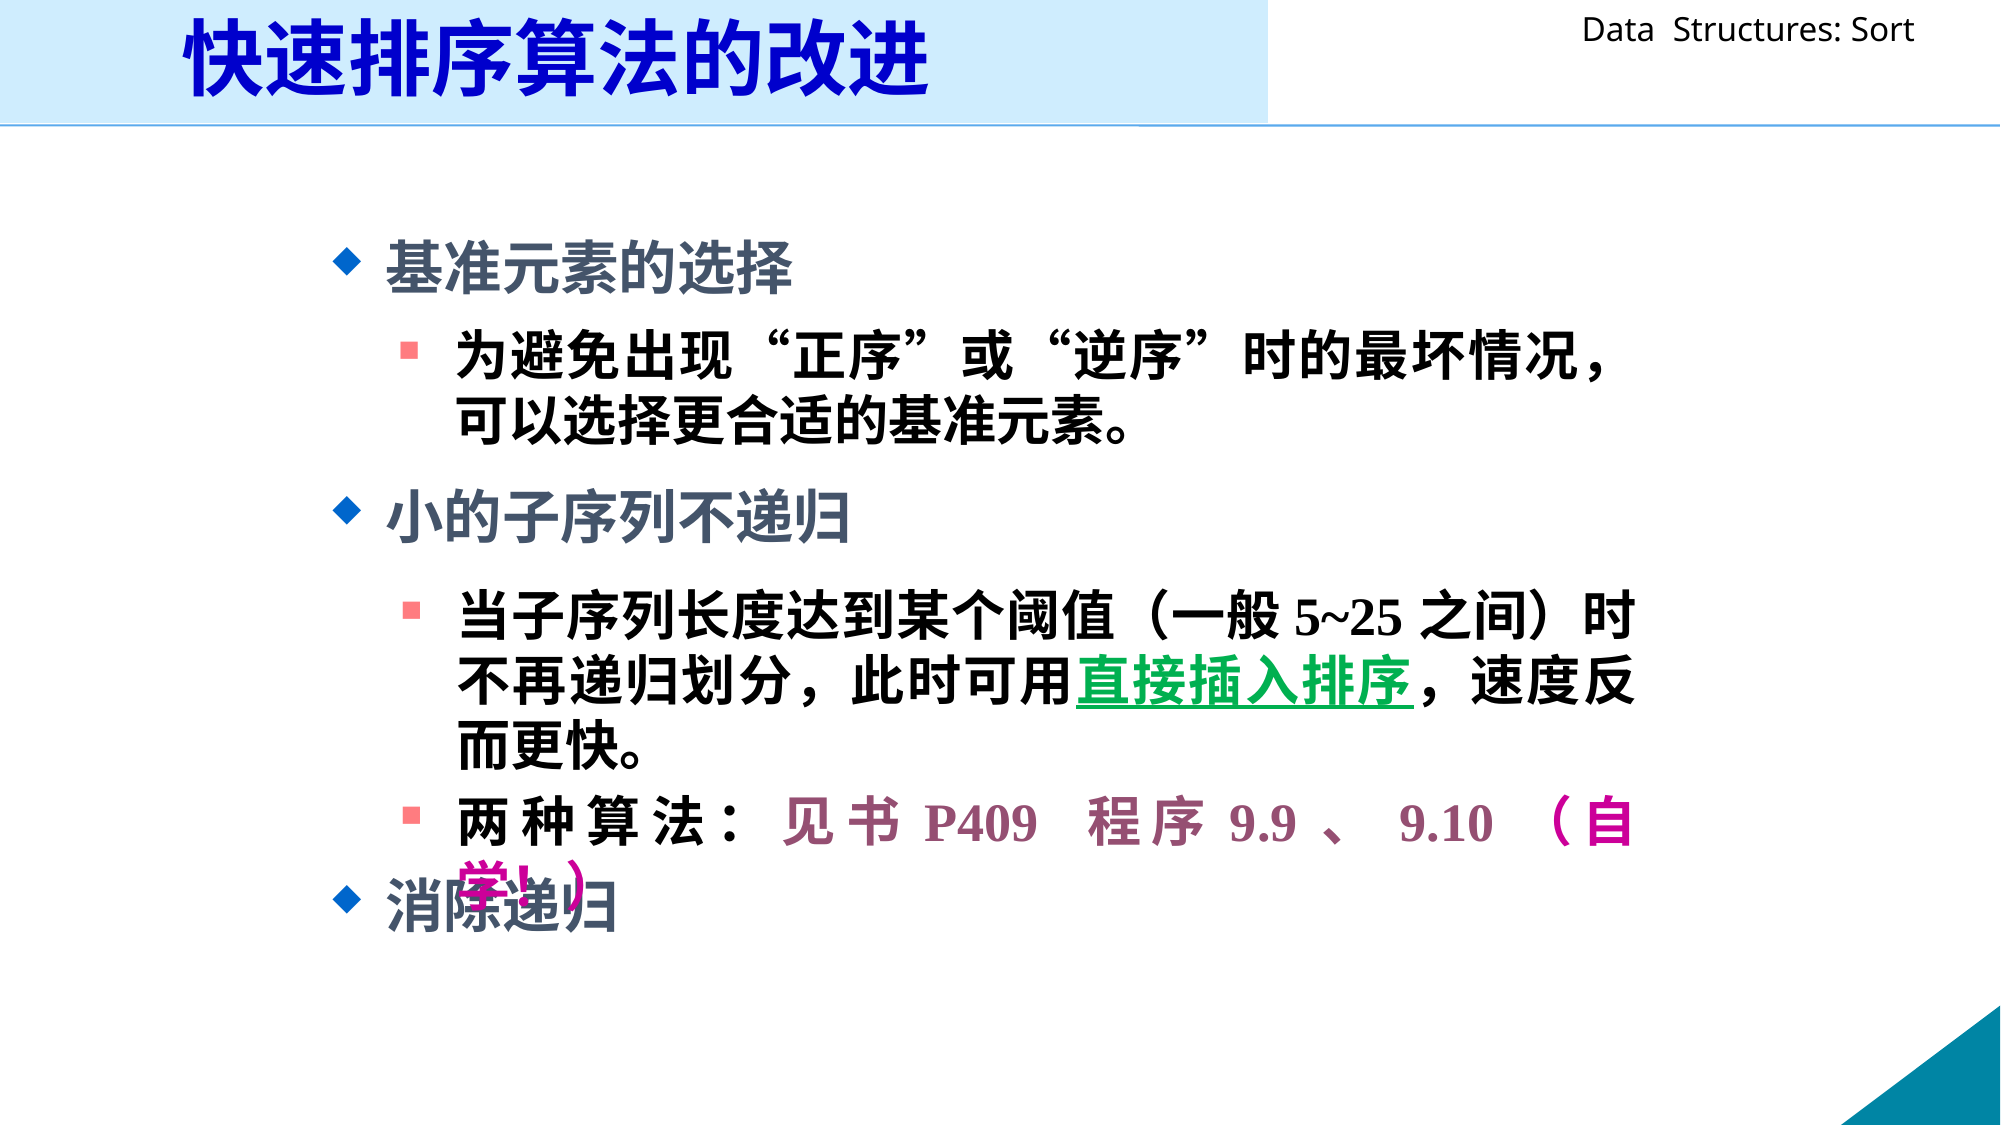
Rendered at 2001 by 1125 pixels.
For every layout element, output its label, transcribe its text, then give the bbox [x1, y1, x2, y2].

text_box 快速排序算法的改进 [166, 6, 1065, 114]
text_box 基准元素的选择 小的子序列不递归 消除递归 [314, 220, 1662, 1047]
text_box 当子序列长度达到某个阈值（一般5~25之间）时不再递归划分，此时可用直接插入排序，速度反而更快。 两种算法：见书P409 程序9.9、9.10（自学！） [385, 574, 1652, 905]
